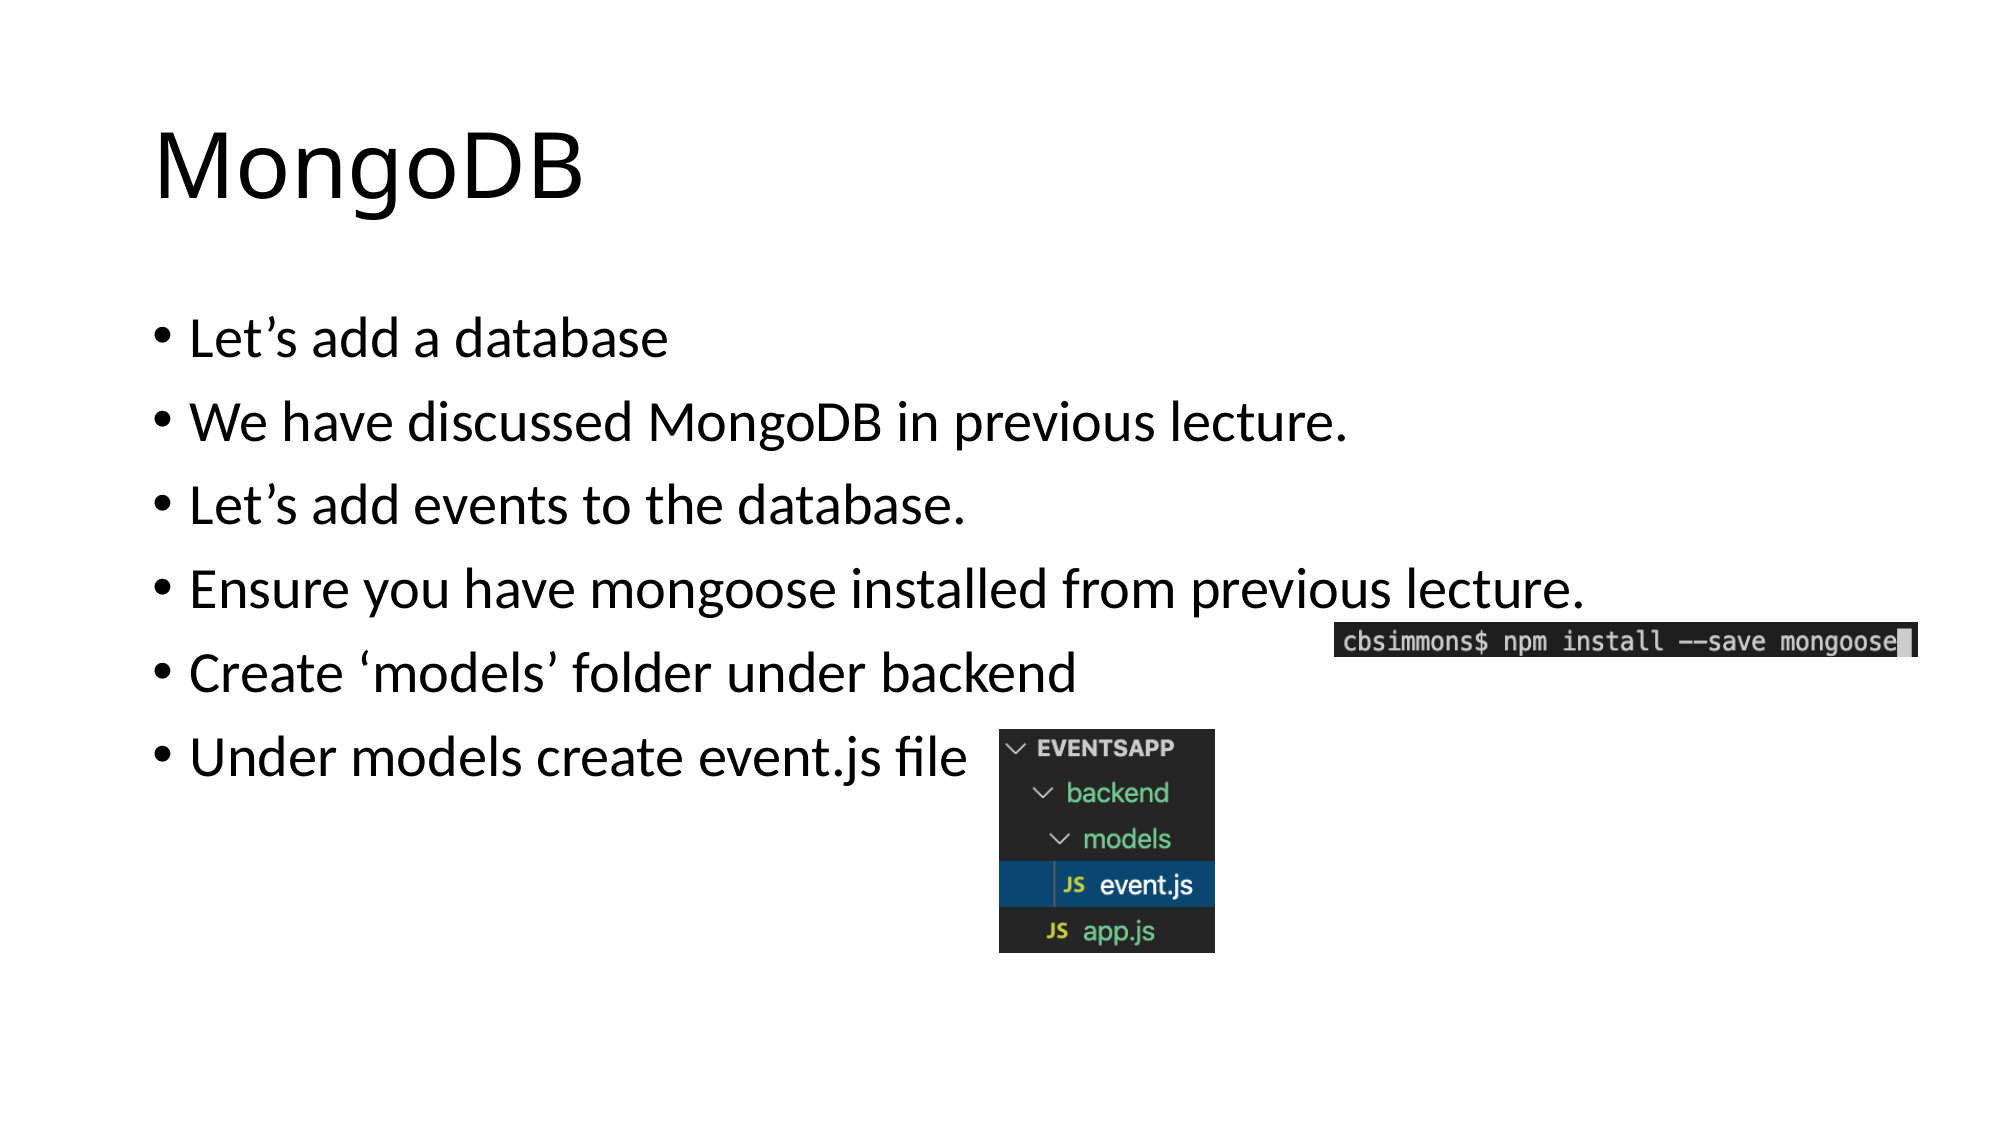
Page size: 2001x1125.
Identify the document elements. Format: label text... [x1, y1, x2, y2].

picture [999, 729, 1215, 953]
list Let’s add a database We have discussed MongoDB in previous lecture. Let’s add events to the database. Ensure you have mongoose installed from previous lecture. Create ‘models’ folder under backend Under models create event.js file [137, 299, 1863, 1014]
title MongoDB [137, 59, 1863, 278]
picture [1334, 622, 1918, 657]
